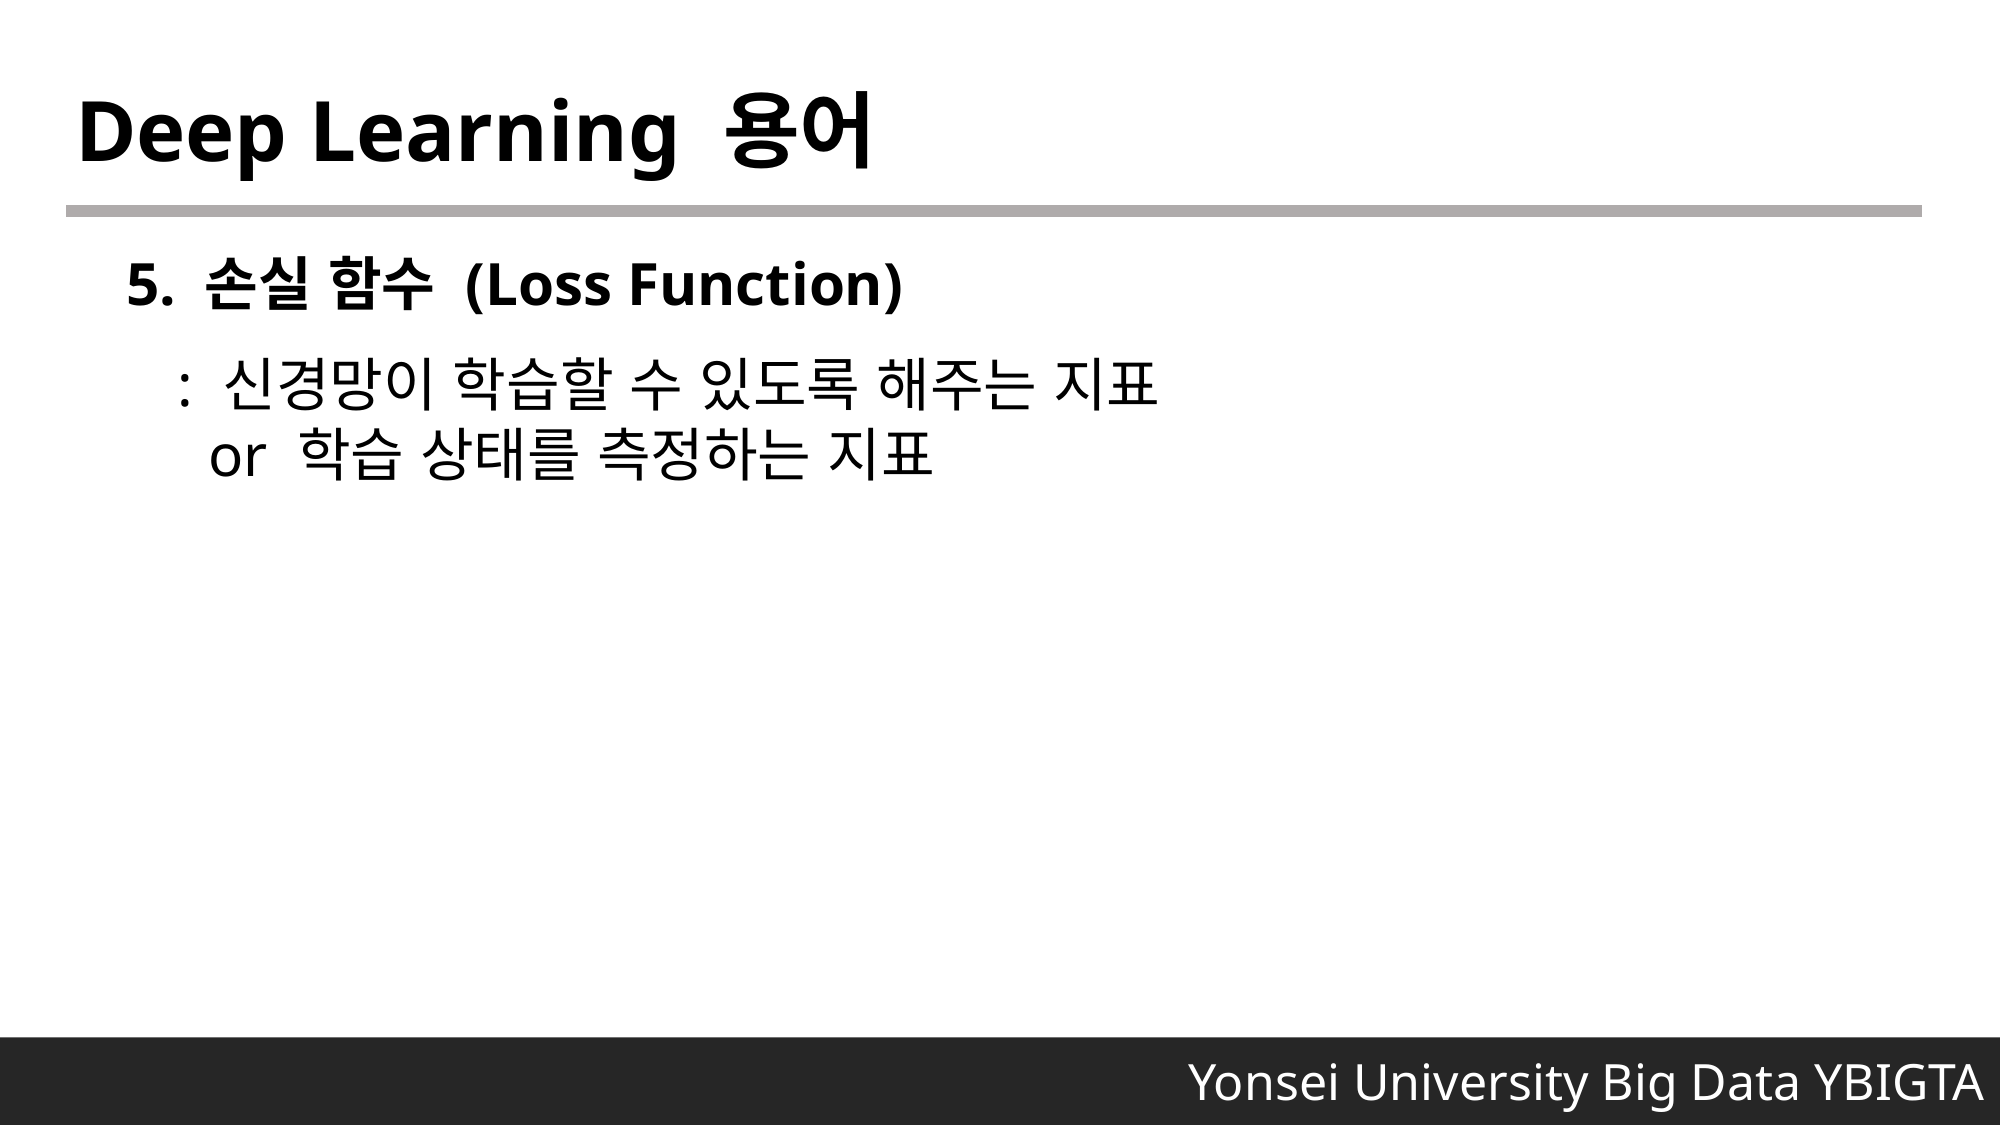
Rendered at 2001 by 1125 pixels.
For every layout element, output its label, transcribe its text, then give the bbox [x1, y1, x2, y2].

text_box 5. 손실 함수 (Loss Function) [111, 240, 918, 325]
text_box Yonsei University Big Data YBIGTA [1120, 1043, 2000, 1118]
text_box Deep Learning 용어 [60, 70, 2000, 186]
text_box [0, 1036, 2000, 1125]
text_box : 신경망이 학습할 수 있도록 해주는 지표 or 학습 상태를 측정하는 지표 [163, 340, 1175, 496]
